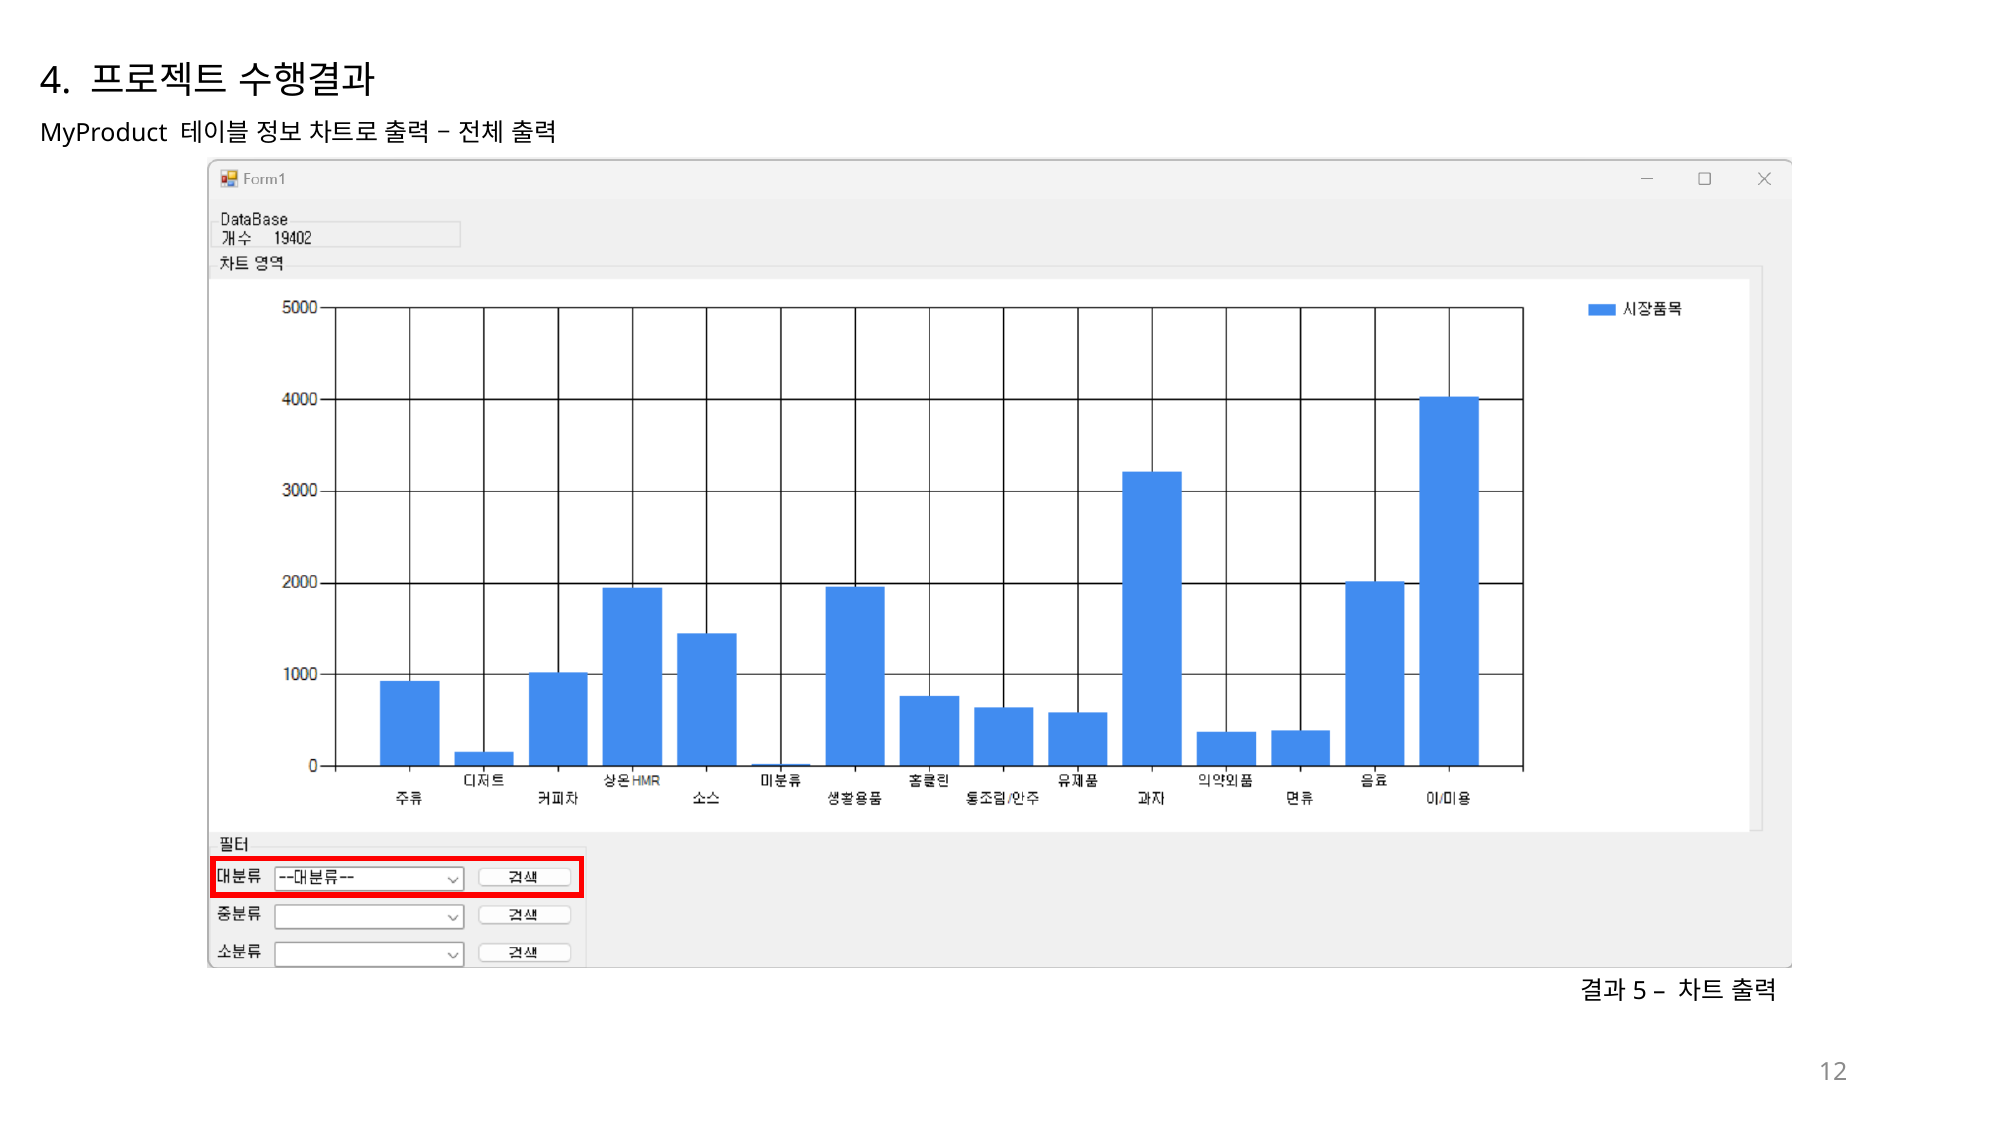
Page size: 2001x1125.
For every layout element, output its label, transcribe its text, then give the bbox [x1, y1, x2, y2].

text_box MyProduct 테이블 정보 차트로 출력 – 전체 출력 [25, 109, 1690, 154]
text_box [207, 157, 1792, 968]
text_box 4. 프로젝트 수행결과 [25, 48, 1690, 109]
slide_number 12 [1412, 1042, 1863, 1103]
text_box 결과5 – 차트 출력 [207, 968, 1792, 1012]
